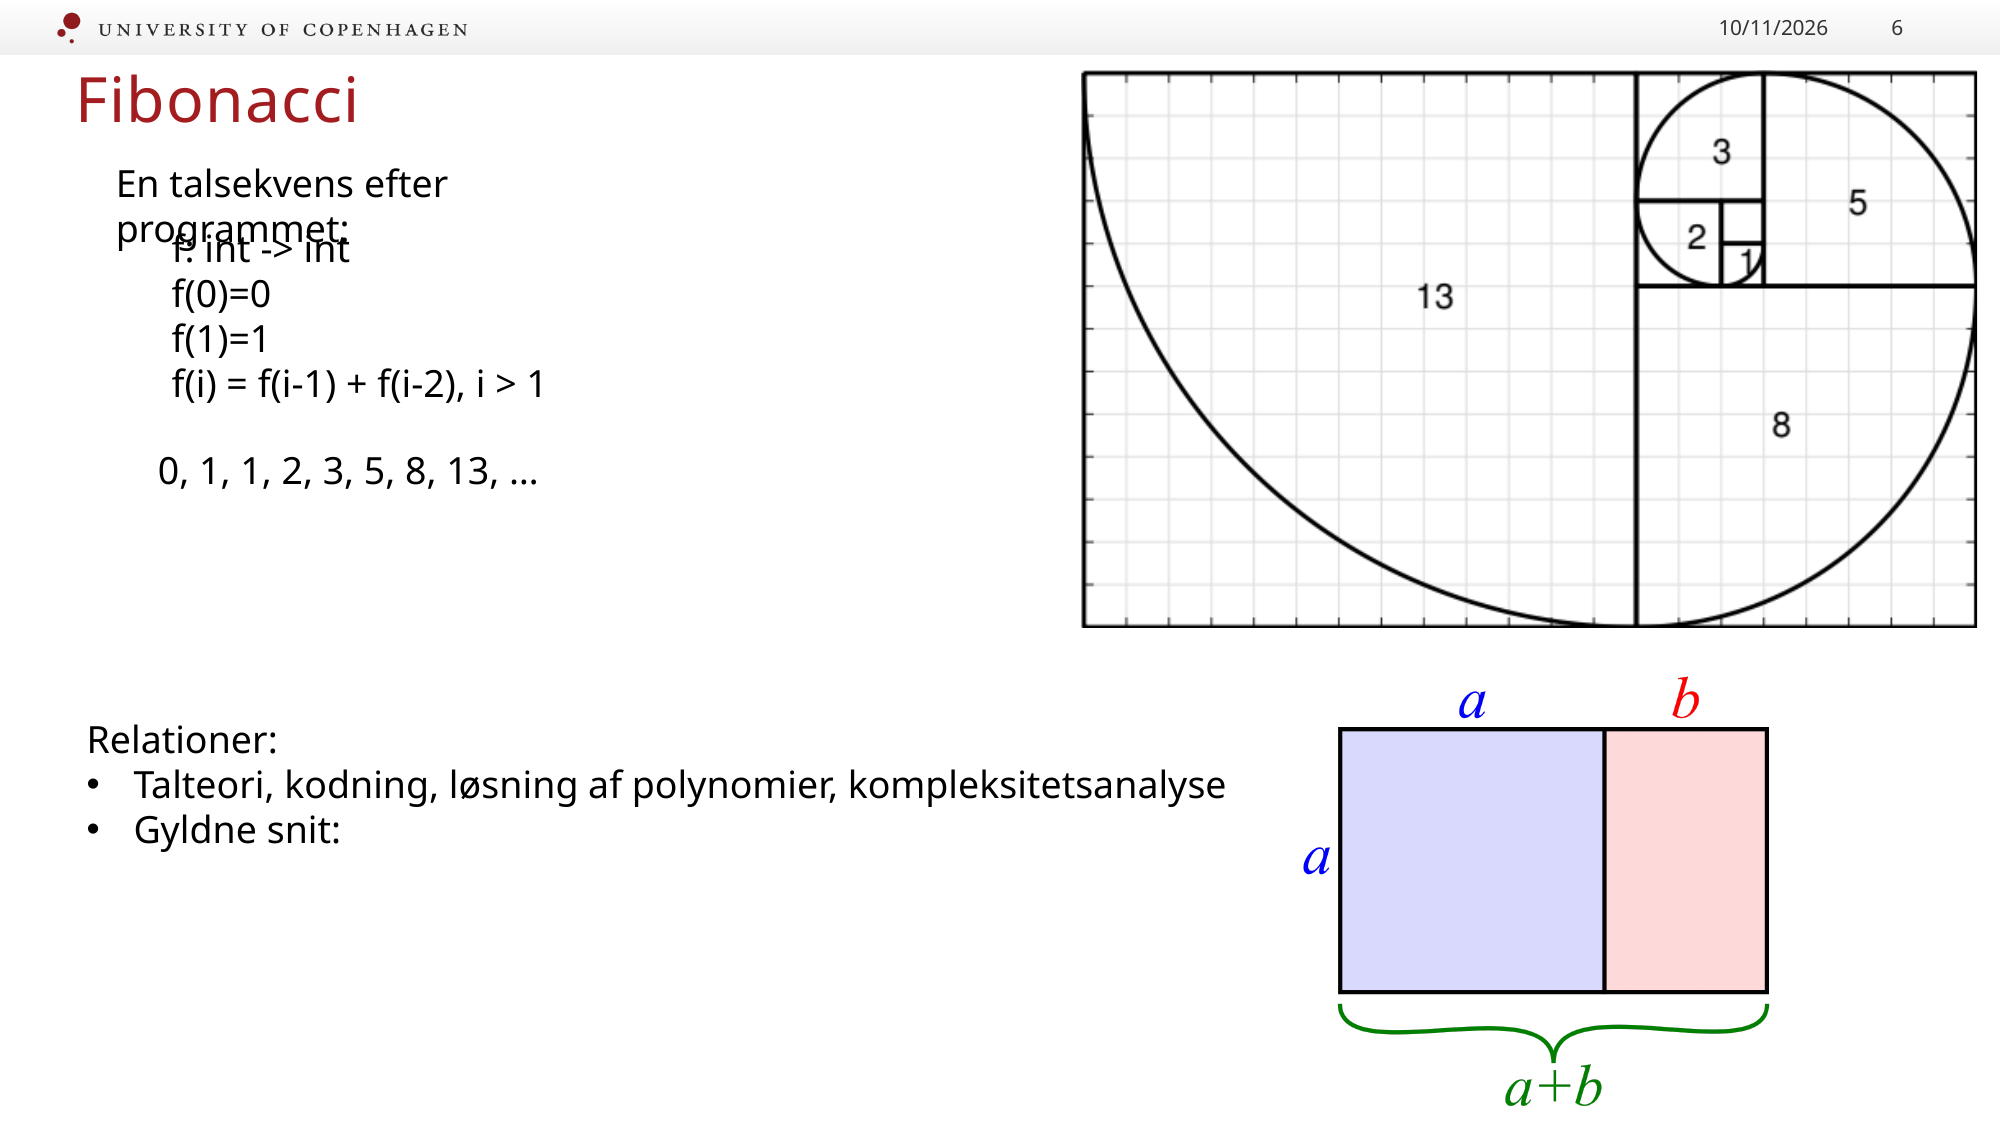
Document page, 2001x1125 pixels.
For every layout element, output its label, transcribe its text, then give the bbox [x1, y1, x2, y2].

picture [1080, 70, 1978, 628]
picture [92, 15, 475, 42]
text_box En talsekvens efter programmet: [100, 152, 706, 258]
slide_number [1694, 14, 1829, 43]
text_box f: int -> int f(0)=0 f(1)=1 f(i) = f(i-1) + f(i-2), i > 1 [156, 258, 564, 412]
picture [1292, 660, 1801, 1125]
text_box 0, 1, 1, 2, 3, 5, 8, 13, … [143, 439, 554, 499]
text_box Fibonacci [75, 59, 1801, 126]
slide_number 6 [1840, 14, 1904, 43]
